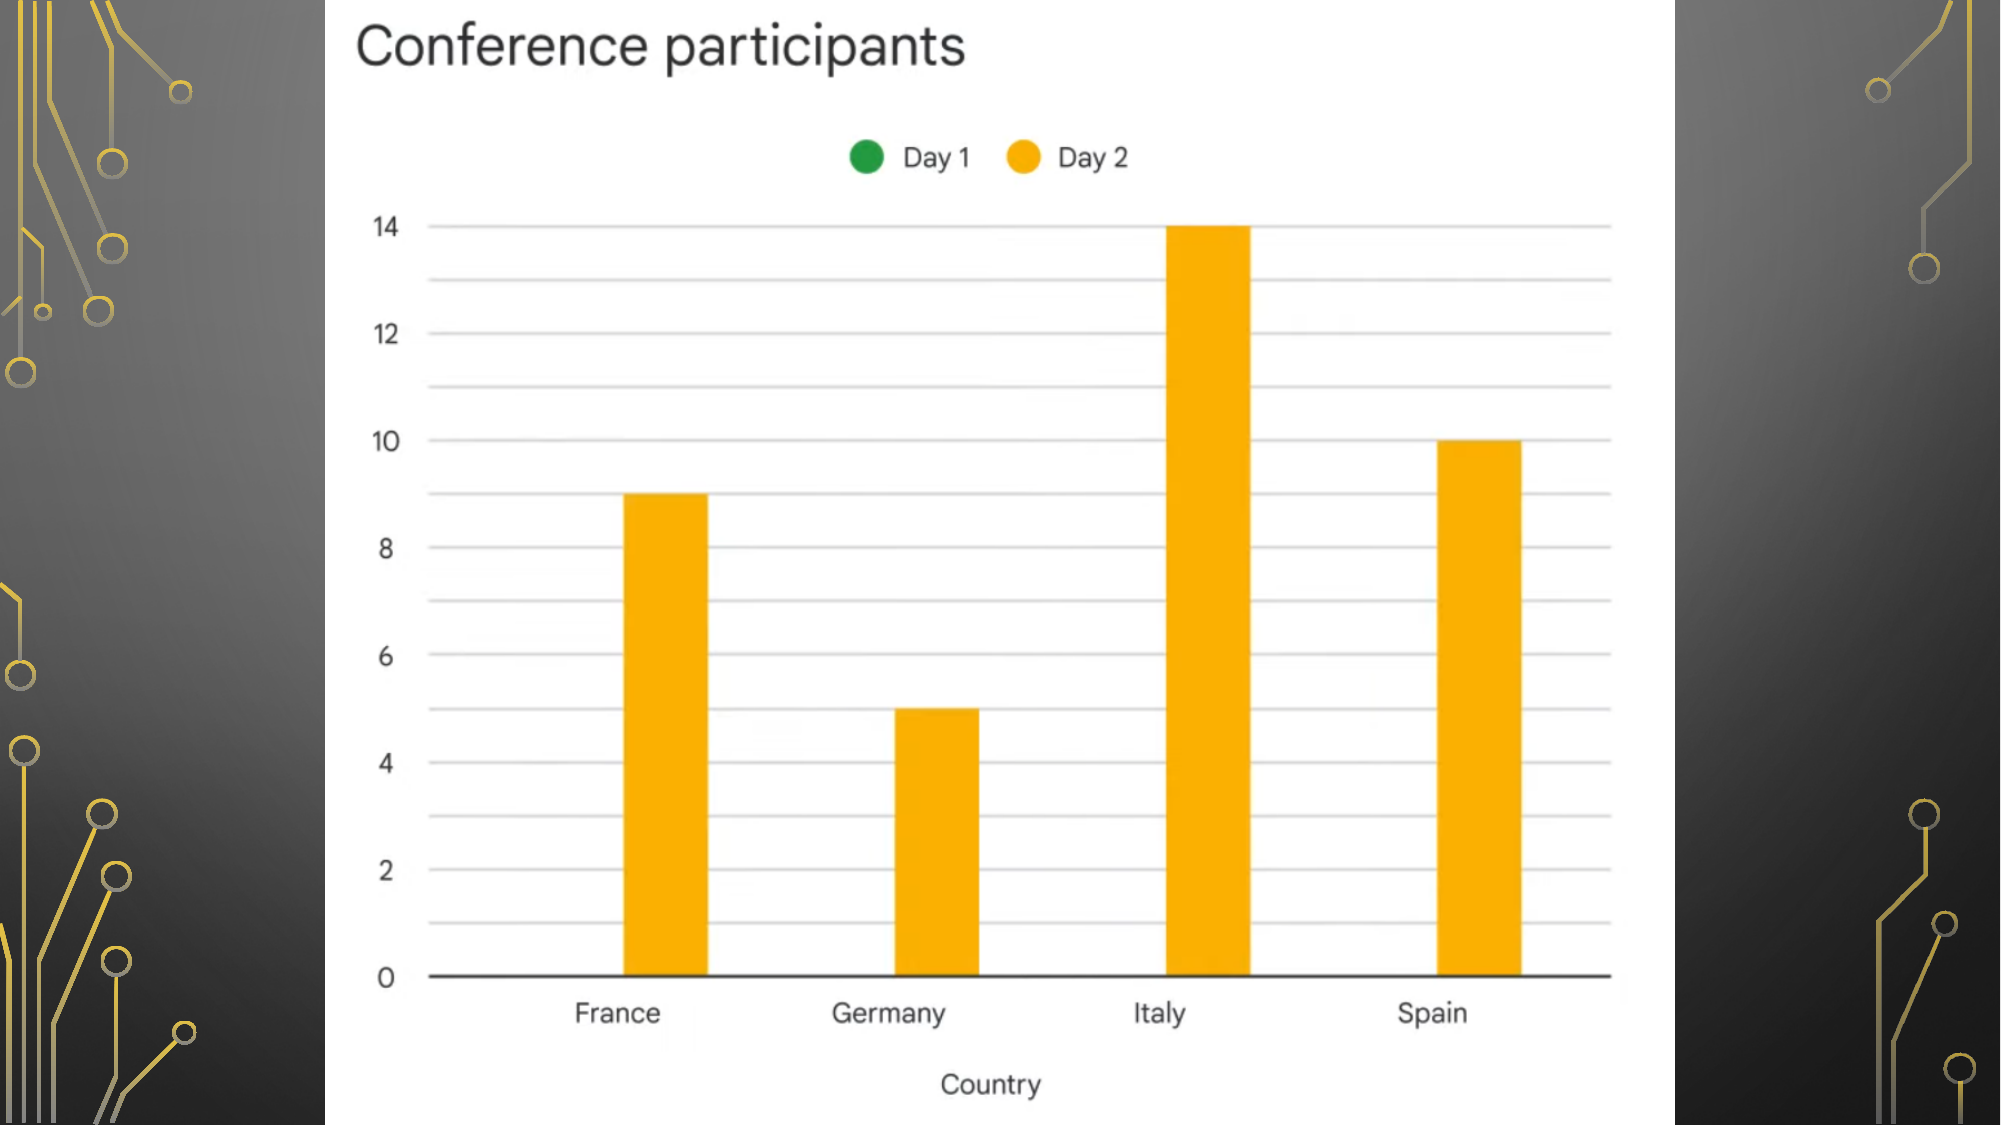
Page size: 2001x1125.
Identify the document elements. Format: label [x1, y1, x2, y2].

picture [325, 0, 1675, 1125]
